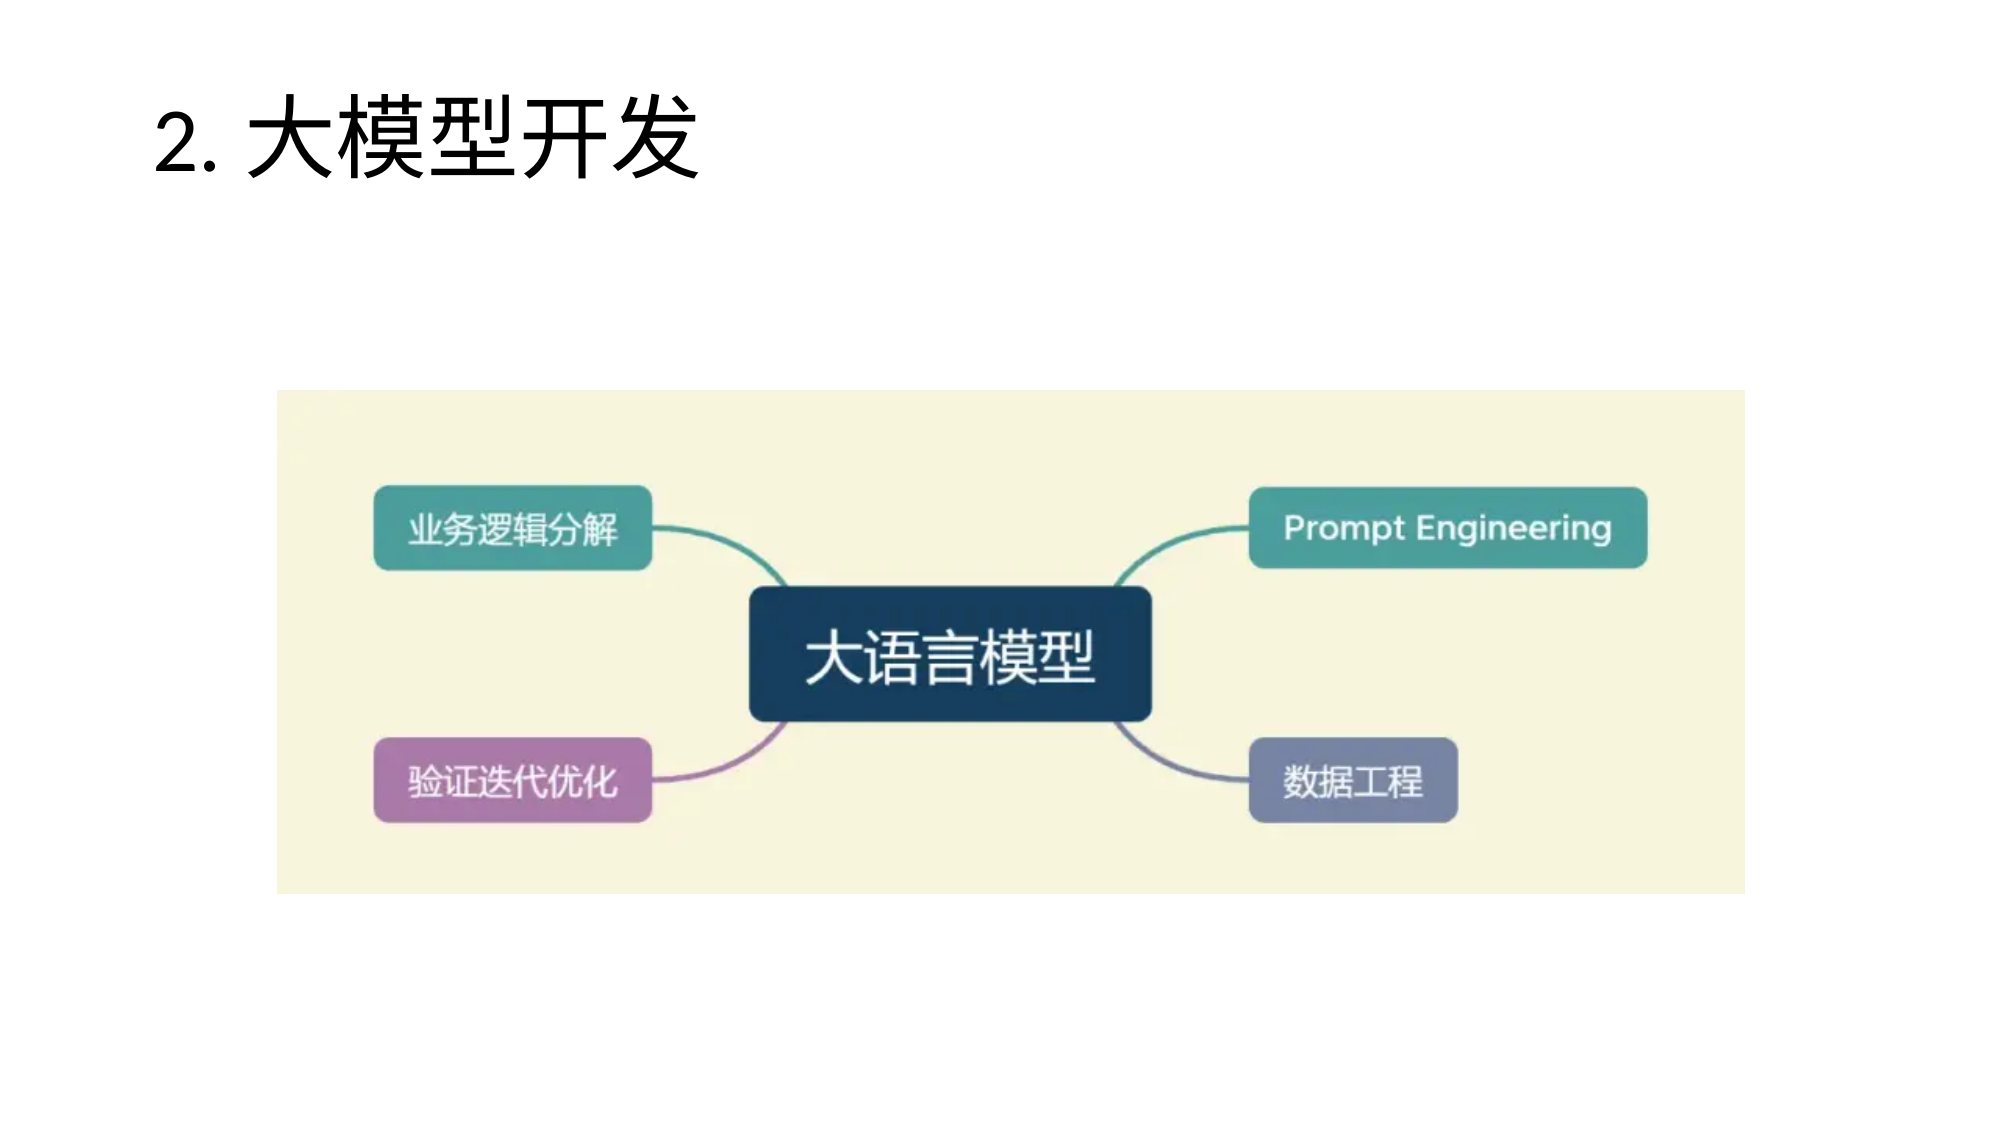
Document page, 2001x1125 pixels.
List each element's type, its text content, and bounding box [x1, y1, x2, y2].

title 2.大模型开发 [137, 33, 1863, 251]
picture [276, 390, 1745, 895]
